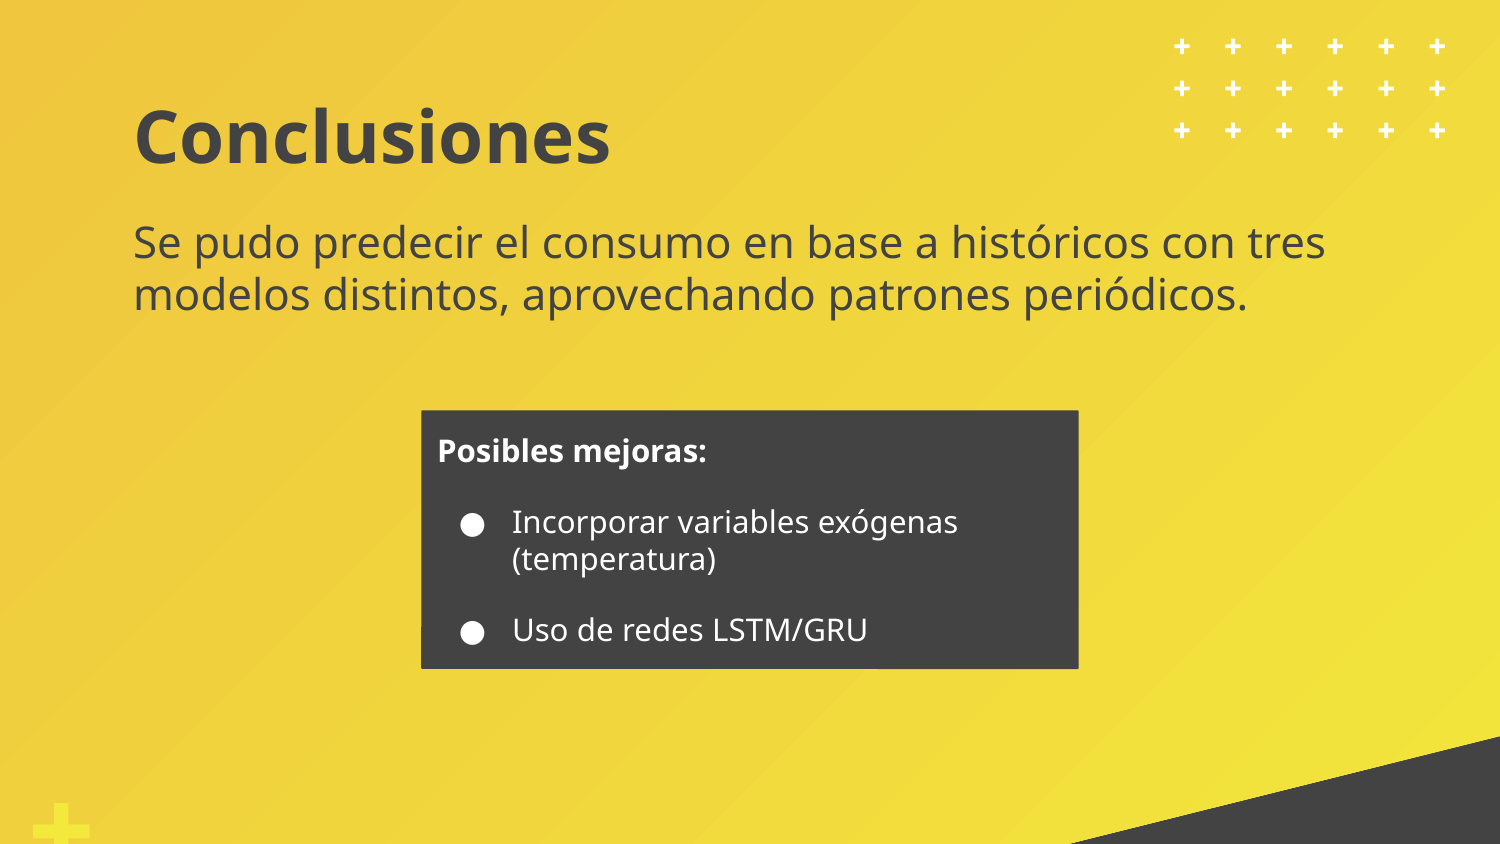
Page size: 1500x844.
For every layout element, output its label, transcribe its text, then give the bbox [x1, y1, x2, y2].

text_box Posibles mejoras: Incorporar variables exógenas (temperatura) Uso de redes LSTM/GRU [422, 411, 1078, 669]
list Se pudo predecir el consumo en base a históricos con tres modelos distintos, aprovechando patrones periódicos. [118, 199, 1382, 760]
title Conclusiones [118, 76, 1382, 170]
